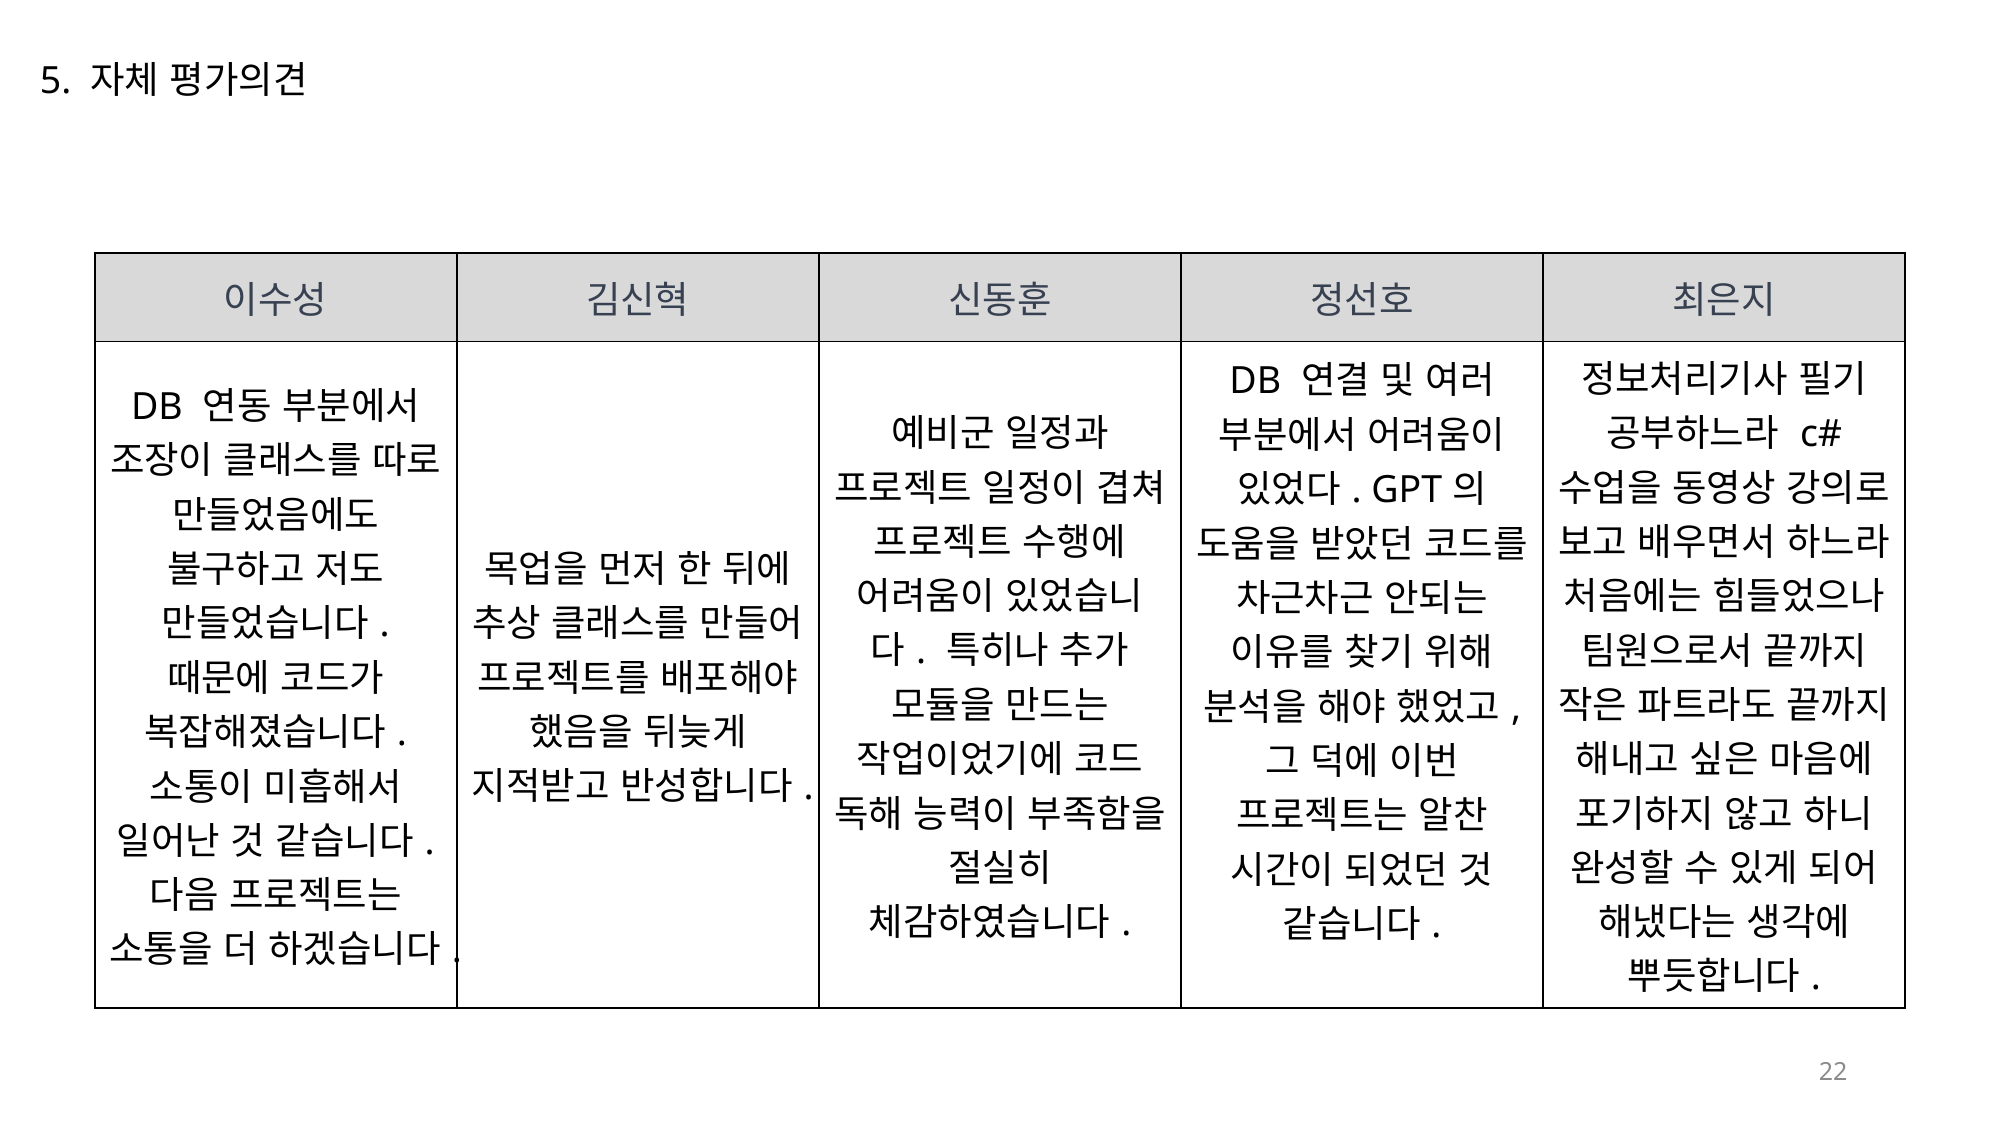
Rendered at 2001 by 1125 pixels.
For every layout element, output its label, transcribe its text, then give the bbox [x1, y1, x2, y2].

table_header 최은지 [1544, 254, 1904, 341]
table_cell 정보처리기사 필기 공부하느라 c# 수업을 동영상 강의로 보고 배우면서 하느라 처음에는 힘들었으나 팀원으로서 끝까지 작은 파트라도 끝까지 해내고 싶은 마음에 포기하지 않고 하니 완성할 수 있게 되어 해냈다는 생각에 뿌듯합니다. [1544, 342, 1904, 1007]
table_cell 목업을 먼저 한 뒤에 추상 클래스를 만들어 프로젝트를 배포해야 했음을 뒤늦게 지적받고 반성합니다. [458, 342, 818, 1007]
table_header 신동훈 [820, 254, 1180, 341]
table_cell 예비군 일정과 프로젝트 일정이 겹쳐 프로젝트 수행에 어려움이 있었습니다. 특히나 추가 모듈을 만드는 작업이었기에 코드 독해 능력이 부족함을 절실히 체감하였습니다. [820, 342, 1180, 1007]
table_header 이수성 [96, 254, 456, 341]
text_box 5. 자체 평가의견 [25, 48, 1690, 109]
table_cell DB 연결 및 여러 부분에서 어려움이 있었다. GPT의 도움을 받았던 코드를 차근차근 안되는 이유를 찾기 위해 분석을 해야 했었고, 그 덕에 이번 프로젝트는 알찬 시간이 되었던 것 같습니다. [1182, 342, 1542, 1007]
table_header 김신혁 [458, 254, 818, 341]
table_cell DB 연동 부분에서 조장이 클래스를 따로 만들었음에도 불구하고 저도 만들었습니다. 때문에 코드가 복잡해졌습니다. 소통이 미흡해서 일어난 것 같습니다. 다음 프로젝트는 소통을 더 하겠습니다. [96, 342, 456, 1007]
slide_number 22 [1412, 1042, 1863, 1103]
table_header 정선호 [1182, 254, 1542, 341]
